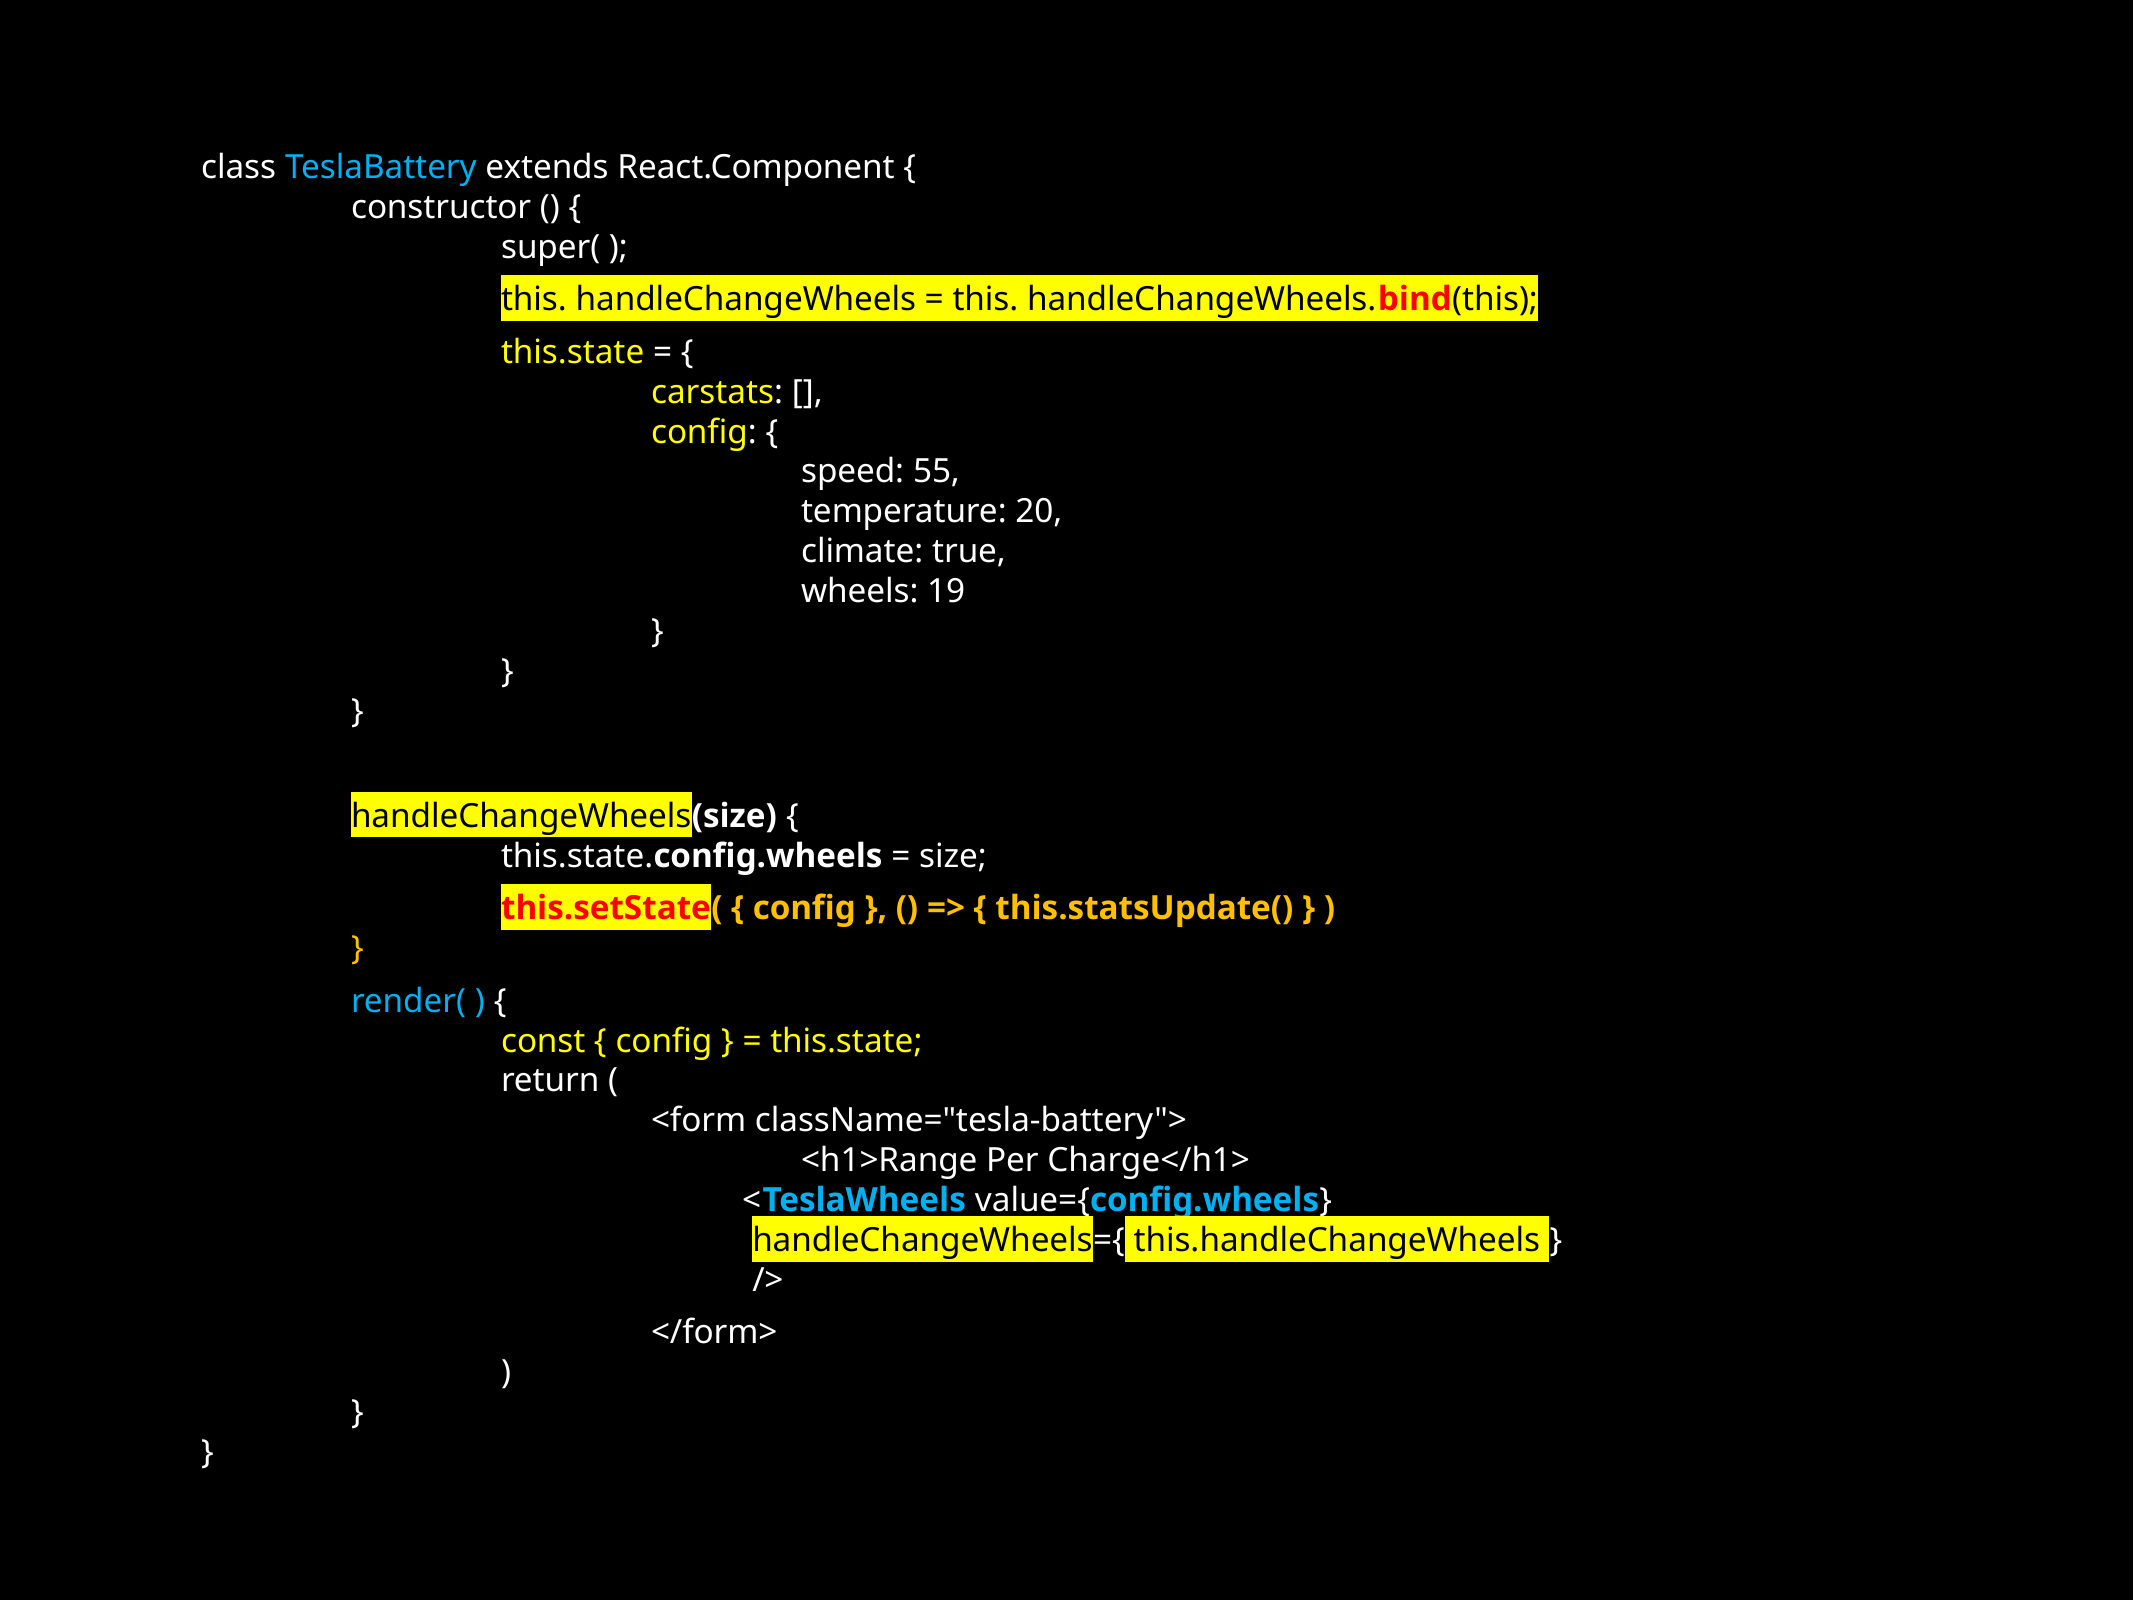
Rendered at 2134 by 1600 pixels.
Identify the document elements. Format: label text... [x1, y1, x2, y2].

list class TeslaBattery extends React.Component { constructor () { super( ); this. handleChangeWheels = this. handleChangeWheels.bind(this); this.state = { carstats: [], config: { speed: 55, temperature: 20, climate: true, wheels: 19 } } } handleChangeWheels(size) { this.state.config.wheels = size; this.setState( { config }, () => { this.statsUpdate() } ) } render( ) { const { config } = this.state; return ( <form className="tesla-battery"> <h1>Range Per Charge</h1> <TeslaWheels value={config.wheels} handleChangeWheels={ this.handleChangeWheels } /> </form> ) } } [156, 42, 1978, 1561]
